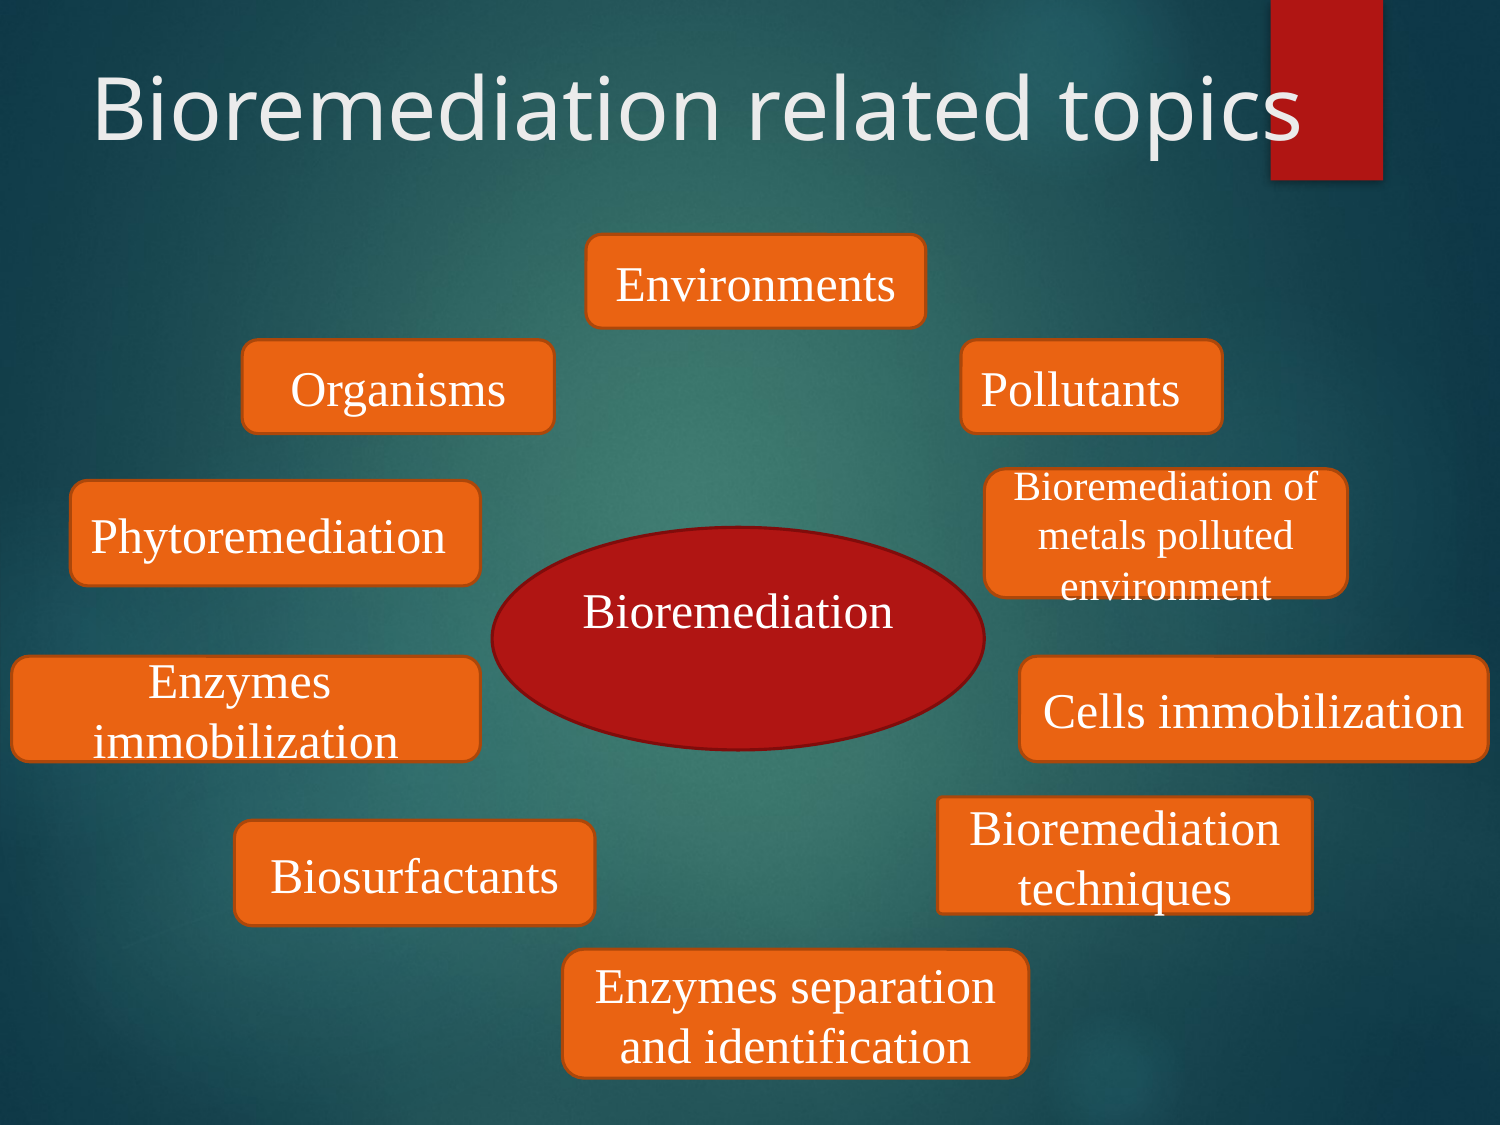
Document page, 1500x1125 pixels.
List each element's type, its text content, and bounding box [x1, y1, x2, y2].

text_box Enzymes immobilization [11, 656, 481, 762]
text_box Bioremediation of metals polluted environment [984, 468, 1348, 598]
text_box Environments [585, 234, 926, 329]
picture [0, 0, 1500, 1125]
text_box Phytoremediation [70, 480, 481, 586]
text_box Bioremediation [492, 527, 985, 750]
text_box Biosurfactants [234, 820, 596, 926]
title Bioremediation related topics [75, 45, 1425, 164]
text_box Pollutants [960, 339, 1223, 434]
text_box Bioremediation techniques [937, 796, 1313, 914]
text_box Cells immobilization [1019, 656, 1489, 762]
text_box Enzymes separation and identification [562, 949, 1029, 1079]
text_box Organisms [242, 339, 555, 434]
